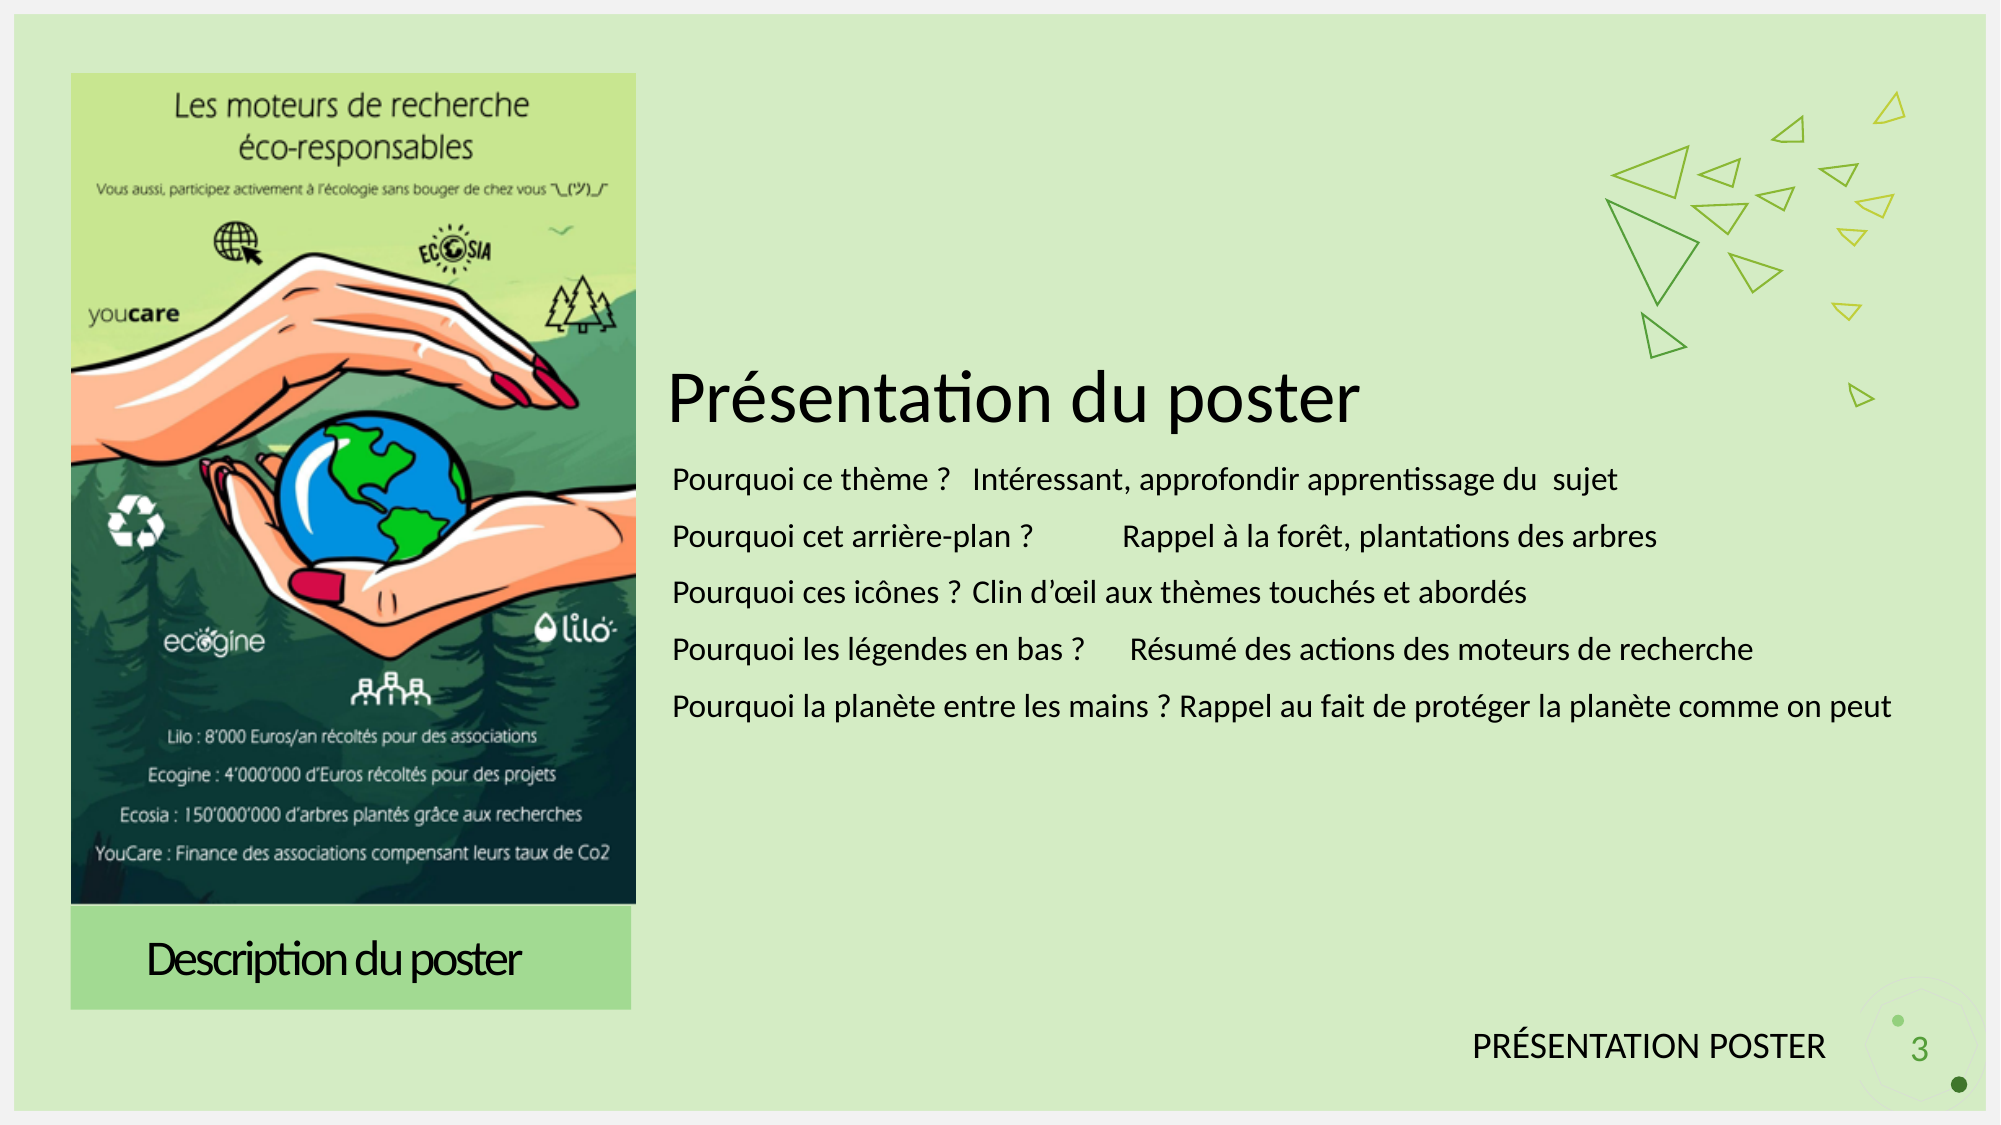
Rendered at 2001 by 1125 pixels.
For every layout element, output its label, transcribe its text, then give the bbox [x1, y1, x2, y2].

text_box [1602, 92, 1906, 407]
text_box Présentation du poster [652, 340, 1377, 445]
list Pourquoi ce thème ? Intéressant, approfondir apprentissage du sujet Pourquoi cet arrière-plan ? Rappel à la forêt, plantations des arbres Pourquoi ces icônes ? Clin d’œil aux thèmes touchés et abordés Pourquoi les légendes en bas ? Résumé des actions des moteurs de recherche Pourquoi la planète entre les mains ? Rappel au fait de protéger la planète comme on peut [657, 442, 1983, 795]
title Description du poster [70, 905, 632, 1010]
picture [71, 73, 636, 906]
text_box PRÉSENTATION POSTER [1434, 1016, 1866, 1070]
